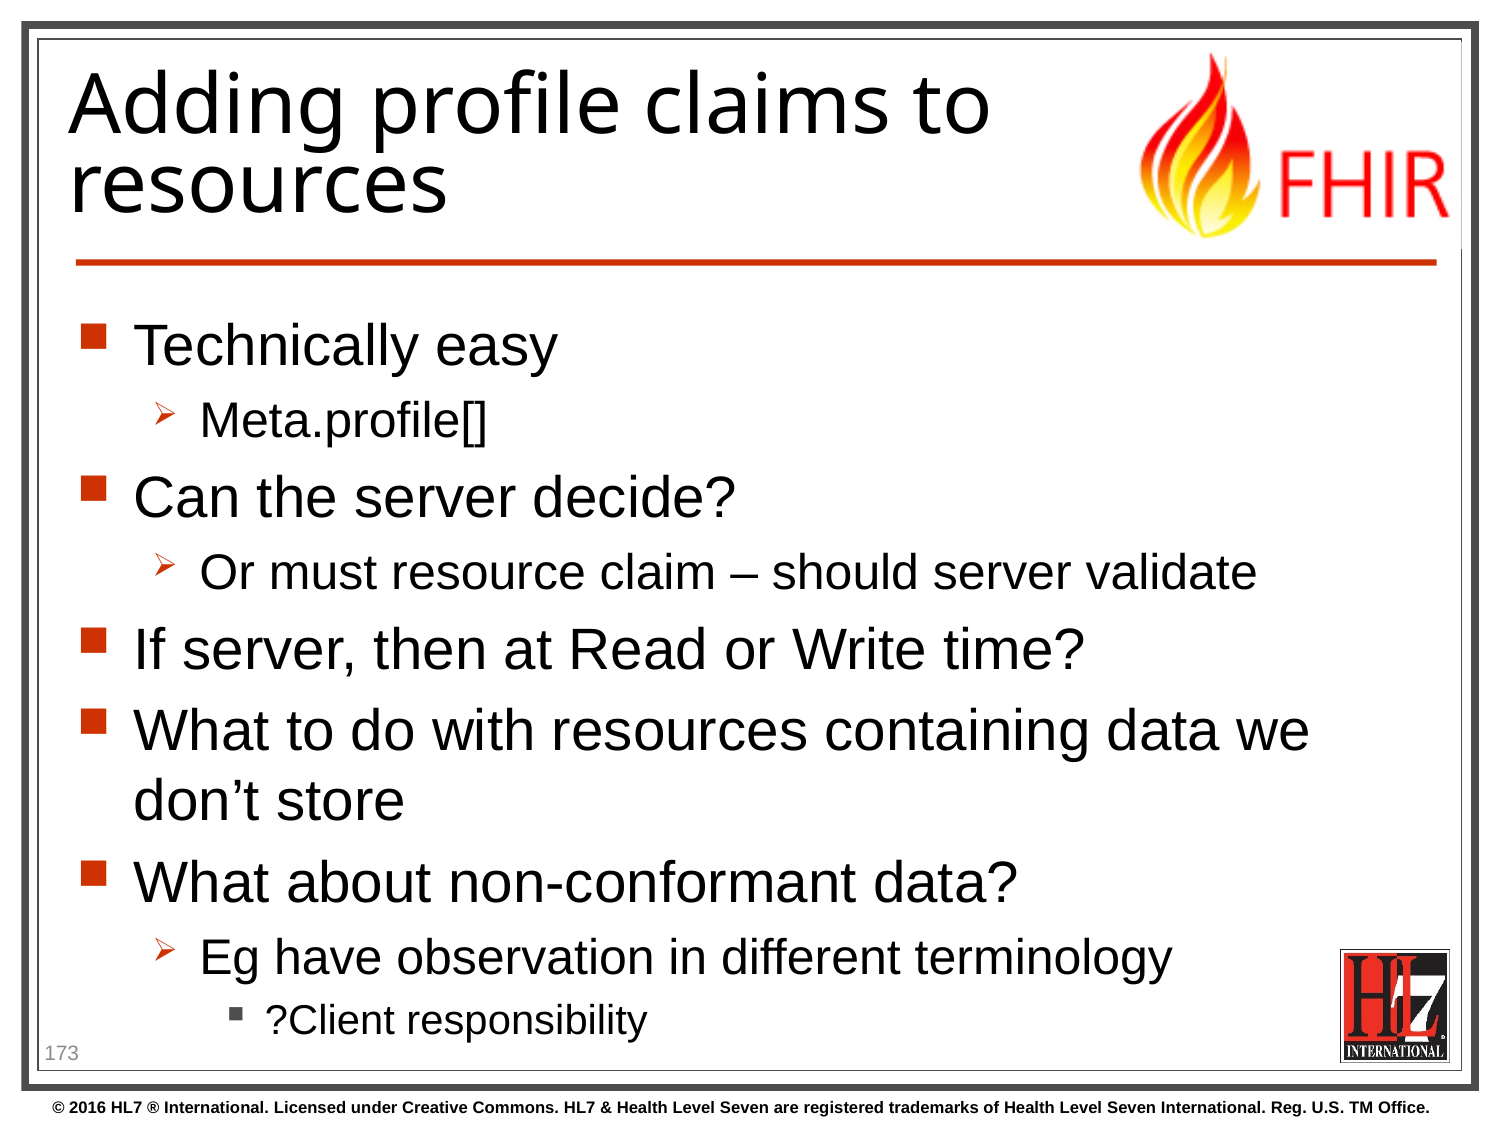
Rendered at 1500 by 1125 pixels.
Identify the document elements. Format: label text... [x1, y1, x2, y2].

list Technically easy Meta.profile[] Can the server decide? Or must resource claim – should server validate If server, then at Read or Write time? What to do with resources containing data we don’t store What about non-conformant data? Eg have observation in different terminology ?Client responsibility [62, 299, 1438, 1035]
slide_number 173 [29, 1034, 148, 1071]
picture [1128, 42, 1462, 249]
picture [1340, 949, 1450, 1063]
title Adding profile claims to resources [53, 54, 1325, 244]
